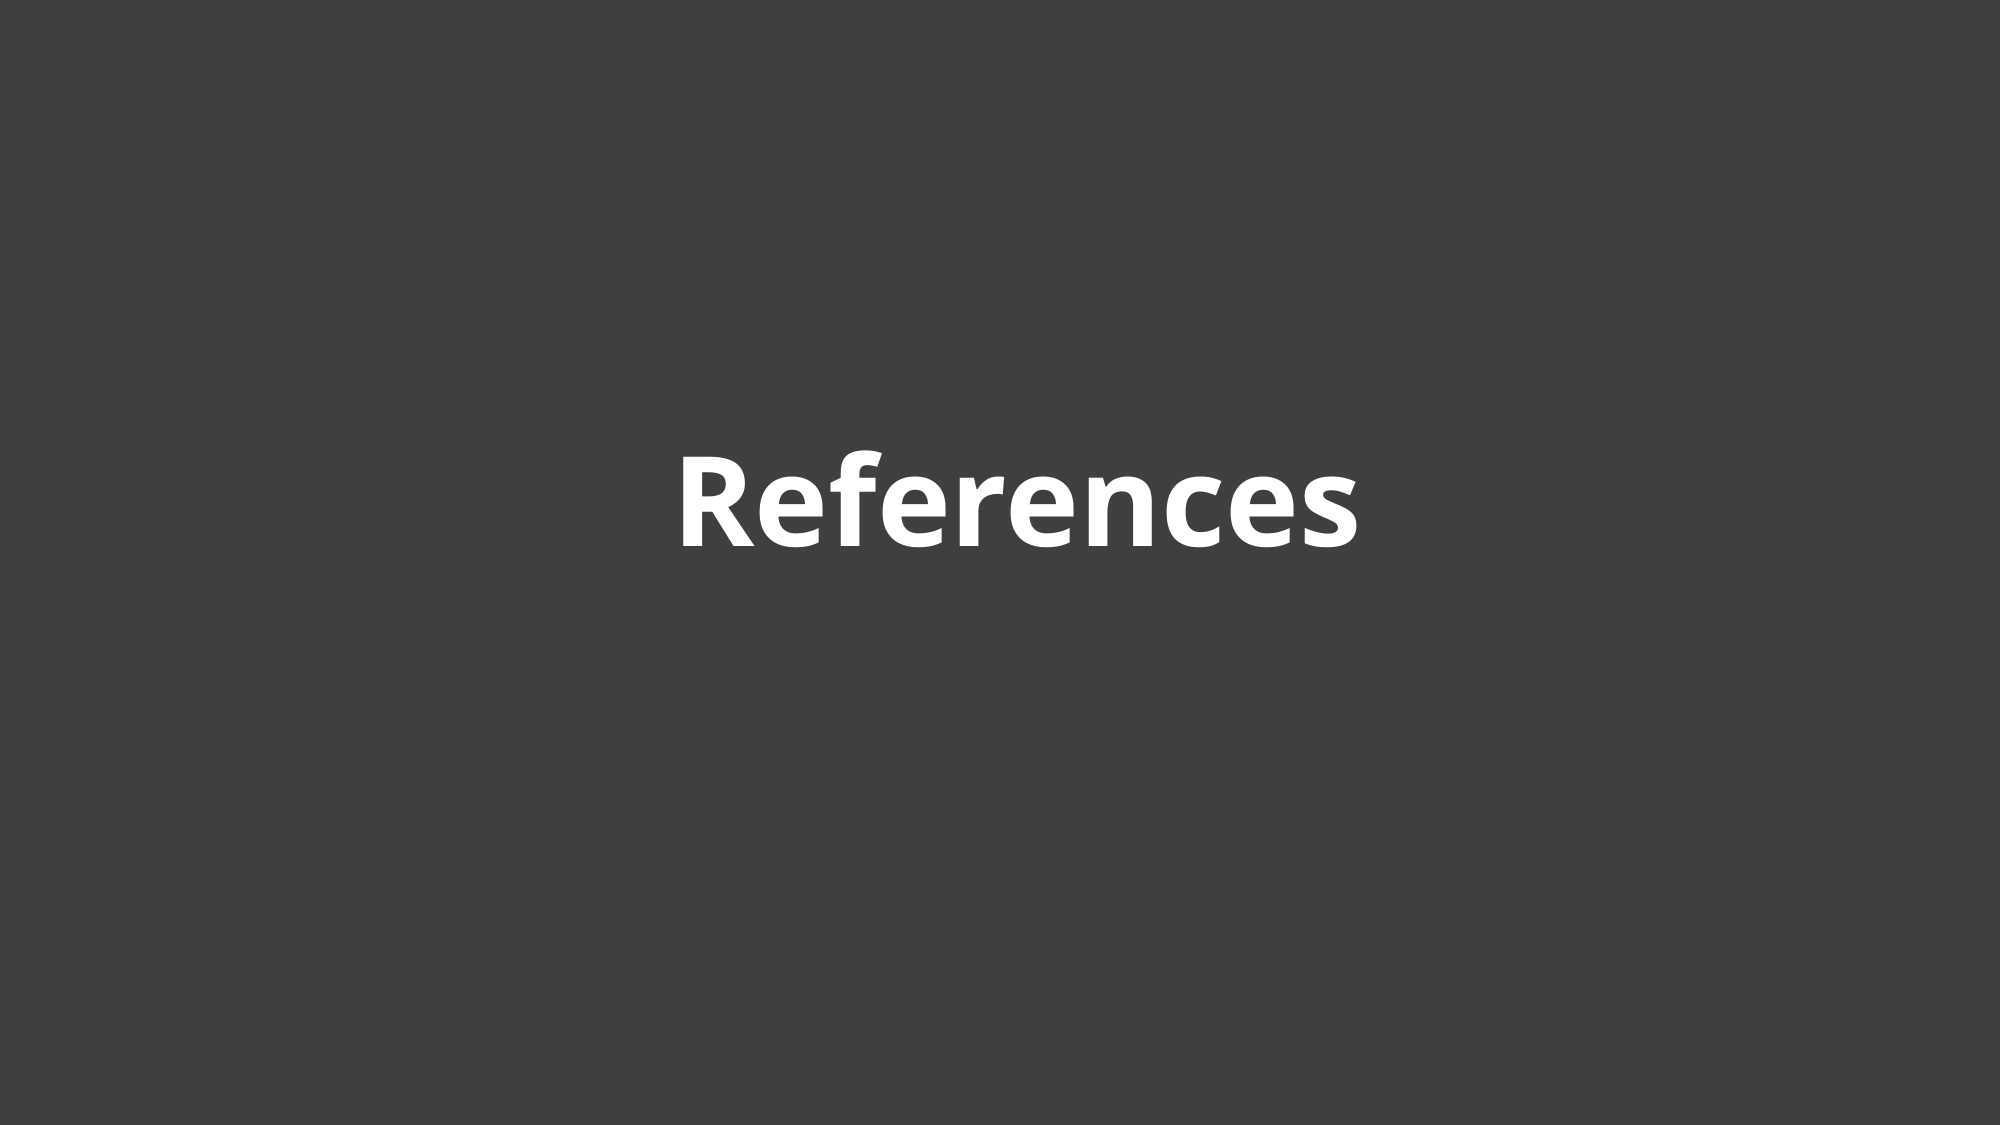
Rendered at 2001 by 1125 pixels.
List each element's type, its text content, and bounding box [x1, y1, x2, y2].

title References [267, 419, 1768, 581]
